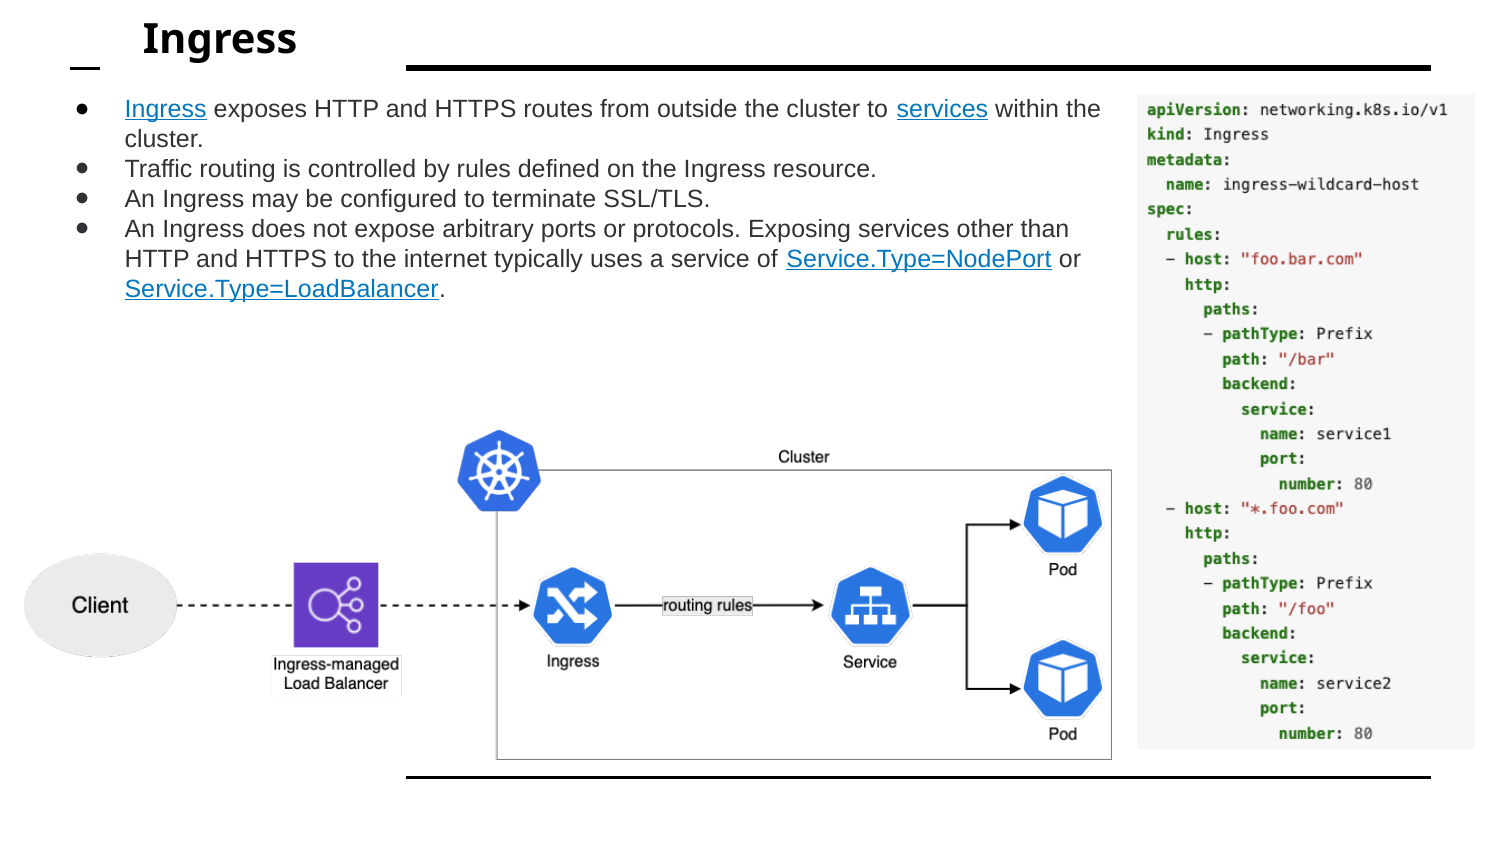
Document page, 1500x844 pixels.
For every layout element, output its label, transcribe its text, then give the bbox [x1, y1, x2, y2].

text_box Ingress exposes HTTP and HTTPS routes from outside the cluster to services within the cluster. Traffic routing is controlled by rules defined on the Ingress resource. An Ingress may be configured to terminate SSL/TLS. An Ingress does not expose arbitrary ports or protocols. Exposing services other than HTTP and HTTPS to the internet typically uses a service of Service.Type=NodePort or Service.Type=LoadBalancer. [34, 77, 1131, 317]
picture [24, 430, 1113, 760]
picture [1136, 94, 1475, 750]
title Ingress [127, 0, 1097, 77]
